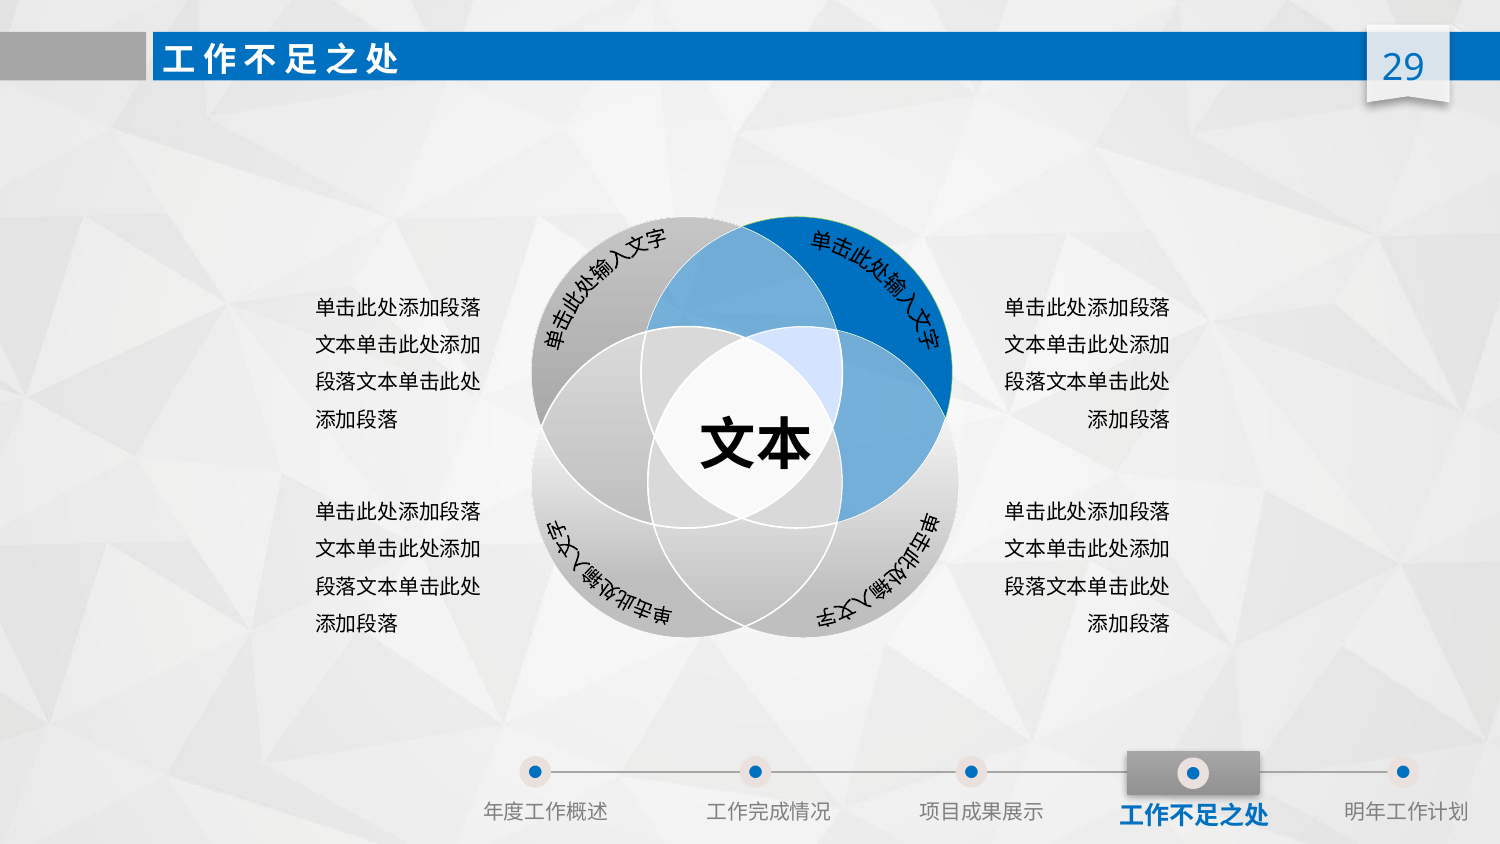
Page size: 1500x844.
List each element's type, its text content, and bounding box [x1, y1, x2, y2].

text_box 单击此处添加段落文本单击此处添加段落文本单击此处添加段落 [988, 480, 1182, 642]
text_box 工 作 不 足 之 处 [147, 31, 491, 86]
picture [0, 81, 1500, 844]
text_box 单击此处添加段落文本单击此处添加段落文本单击此处添加段落 [304, 276, 498, 437]
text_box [531, 216, 960, 639]
text_box 单击此处添加段落文本单击此处添加段落文本单击此处添加段落 [304, 480, 498, 642]
picture [0, 0, 1500, 31]
text_box 单击此处添加段落文本单击此处添加段落文本单击此处添加段落 [988, 276, 1182, 437]
